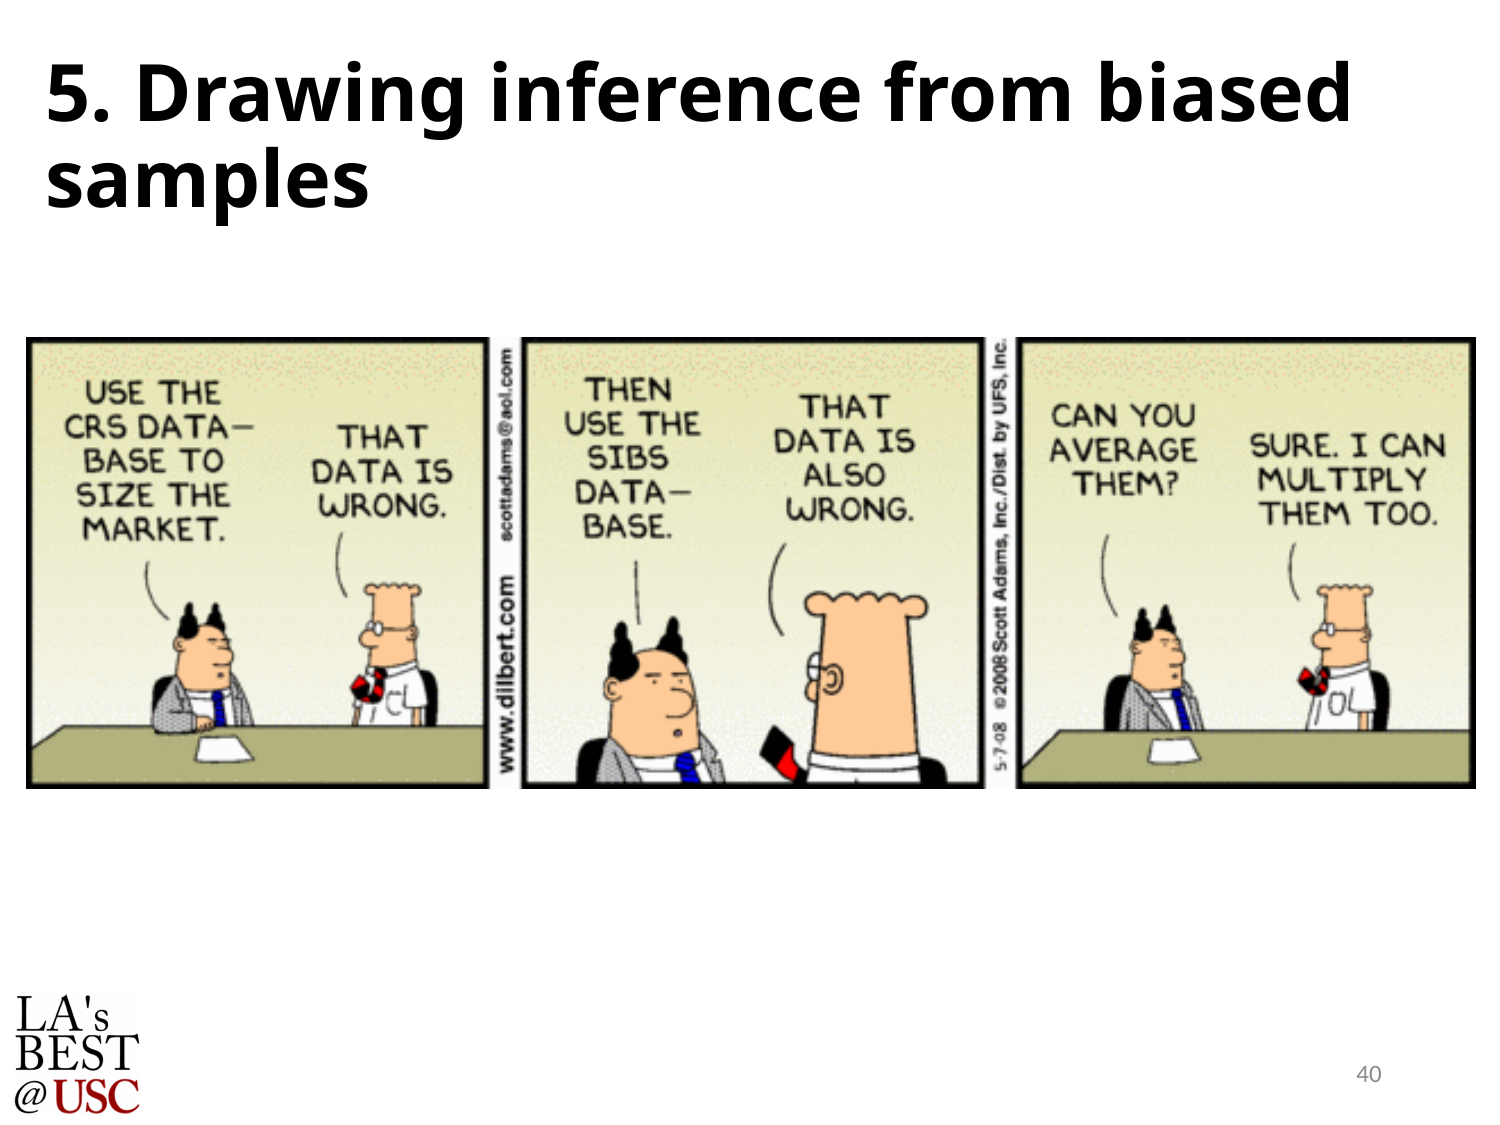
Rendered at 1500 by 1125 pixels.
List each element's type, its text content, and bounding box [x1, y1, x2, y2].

picture [14, 994, 140, 1115]
picture [26, 337, 1476, 789]
slide_number 40 [1059, 1042, 1397, 1103]
title 5. Drawing inference from biased samples [29, 45, 1468, 233]
